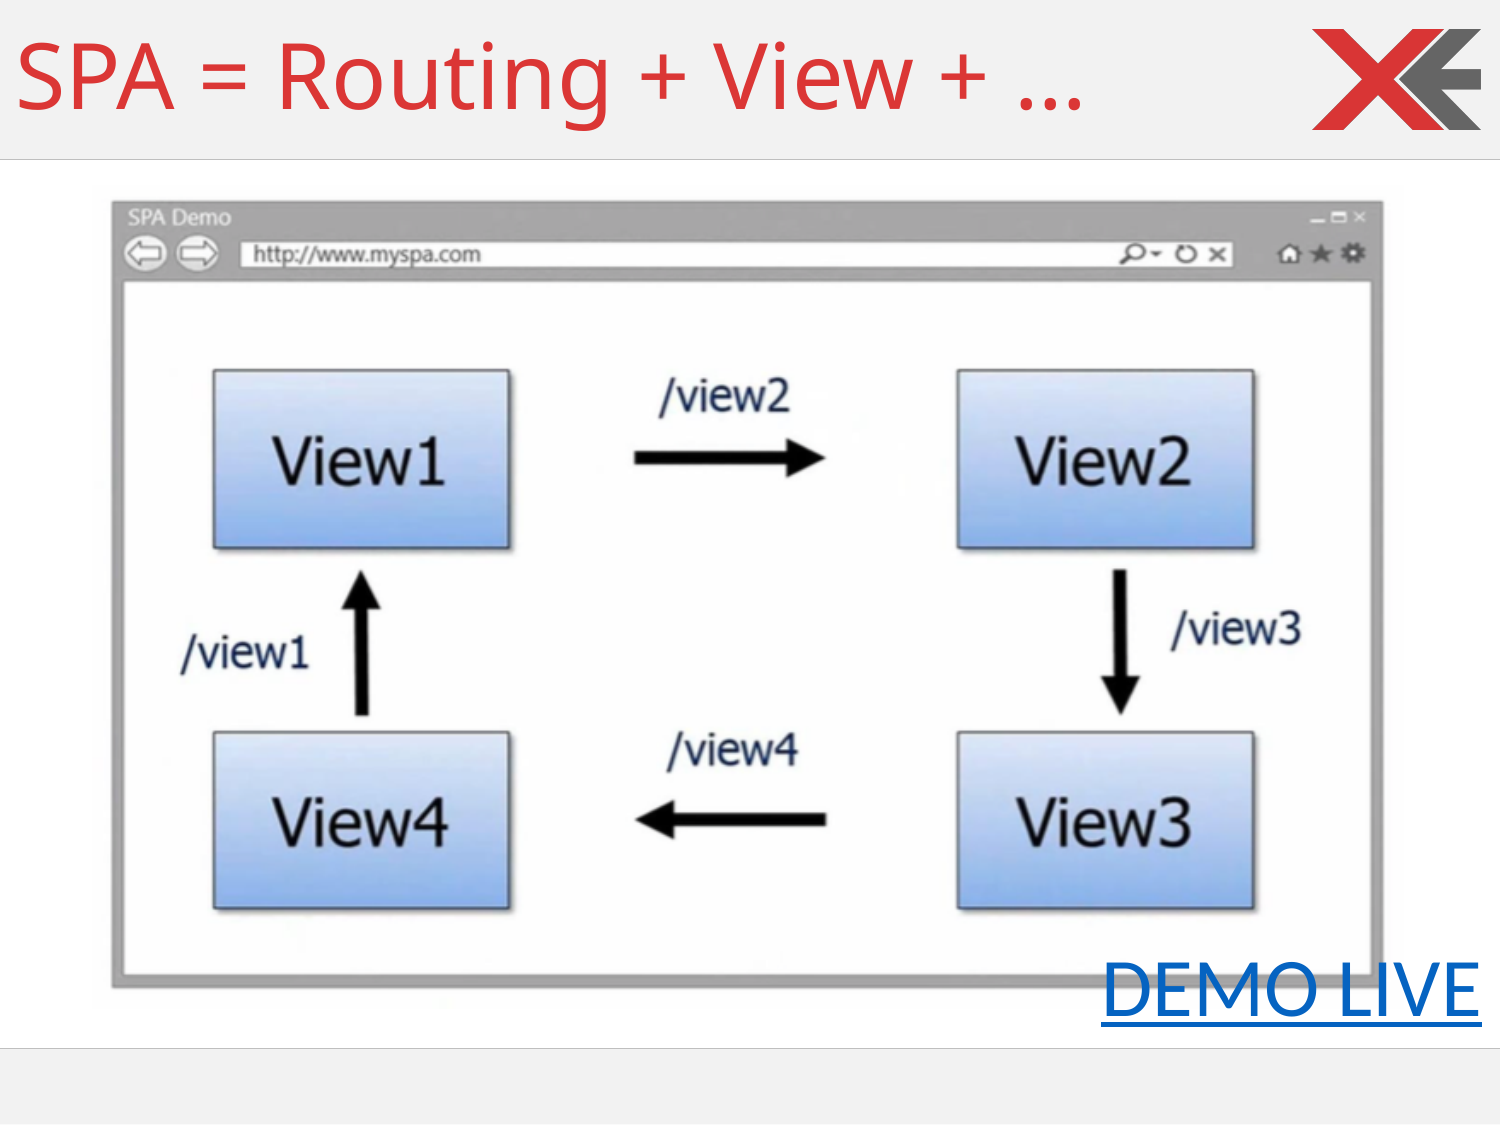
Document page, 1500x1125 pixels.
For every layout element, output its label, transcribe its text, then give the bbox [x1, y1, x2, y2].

title SPA = Routing + View + ... [0, 6, 1294, 153]
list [92, 185, 1404, 1009]
picture [1312, 29, 1481, 130]
text_box DEMO LIVE [1074, 925, 1500, 1041]
